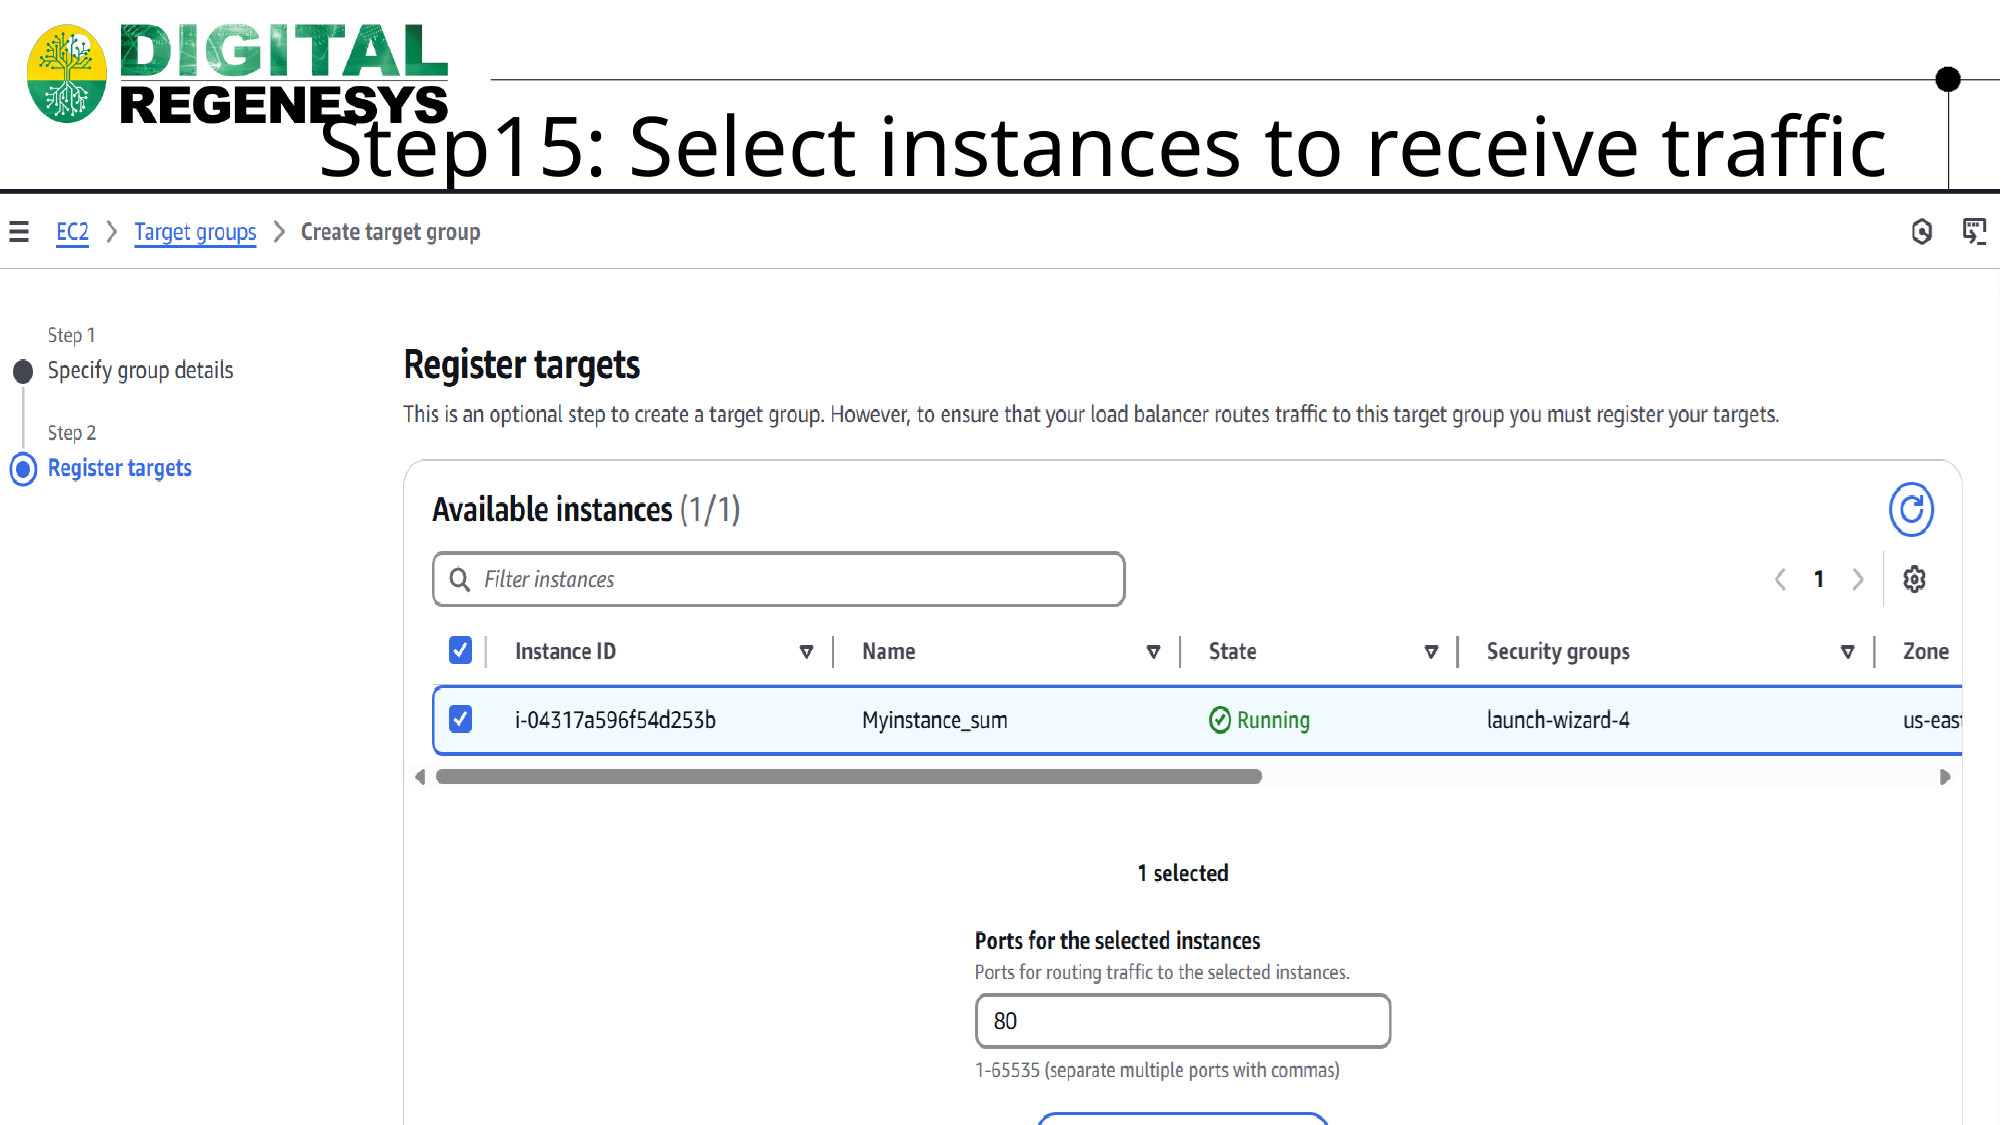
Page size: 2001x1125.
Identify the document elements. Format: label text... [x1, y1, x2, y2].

picture [17, 18, 457, 128]
picture [0, 189, 2000, 1125]
title Step15: Select instances to receive traffic [241, 61, 1967, 189]
